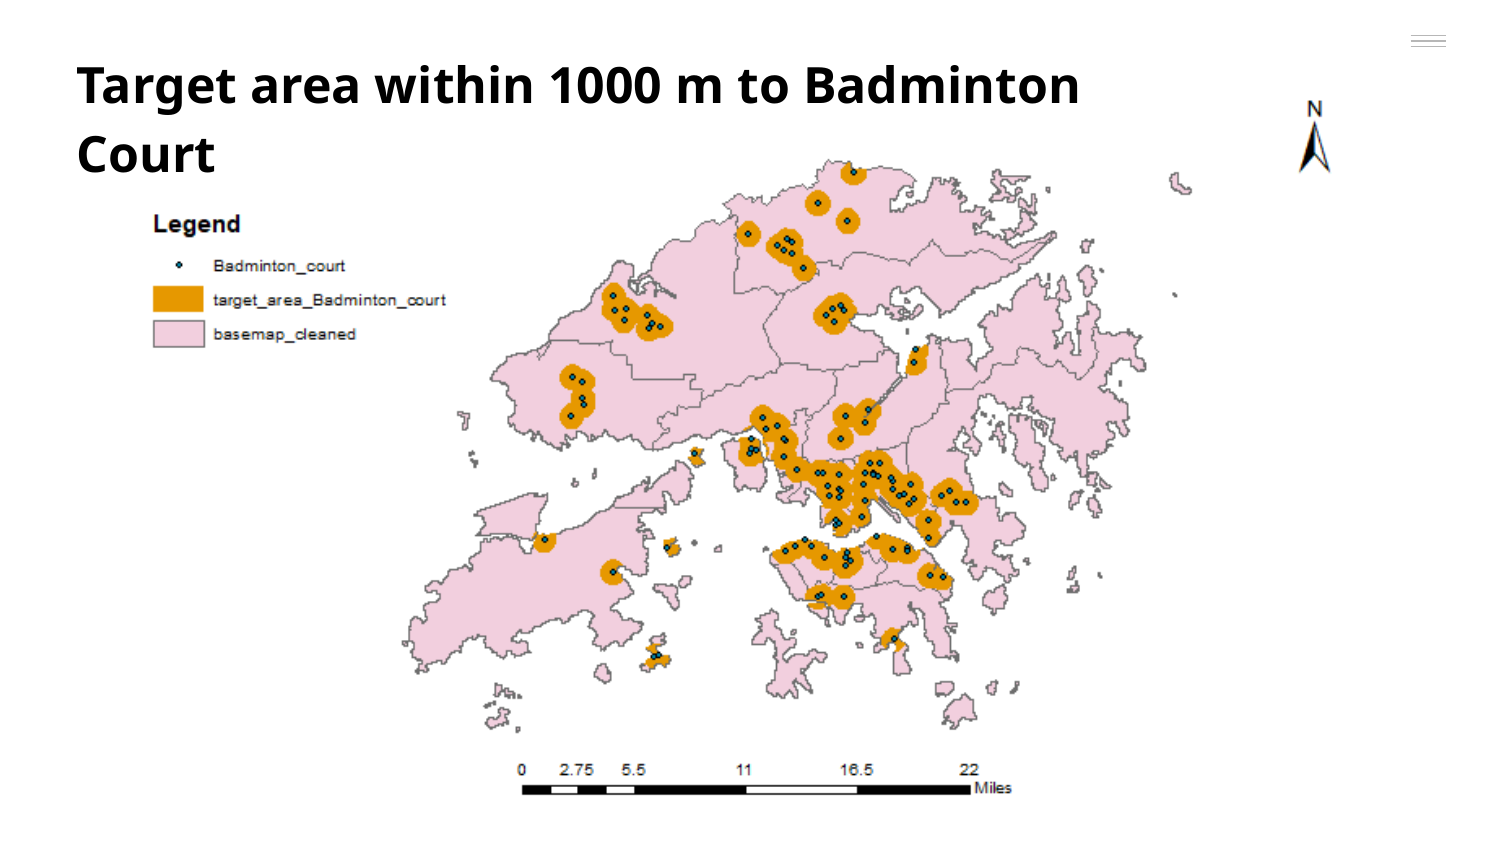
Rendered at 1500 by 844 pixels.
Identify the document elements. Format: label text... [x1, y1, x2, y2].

title Target area within 1000 m to Badminton Court [61, 29, 1248, 145]
picture [129, 44, 1371, 800]
